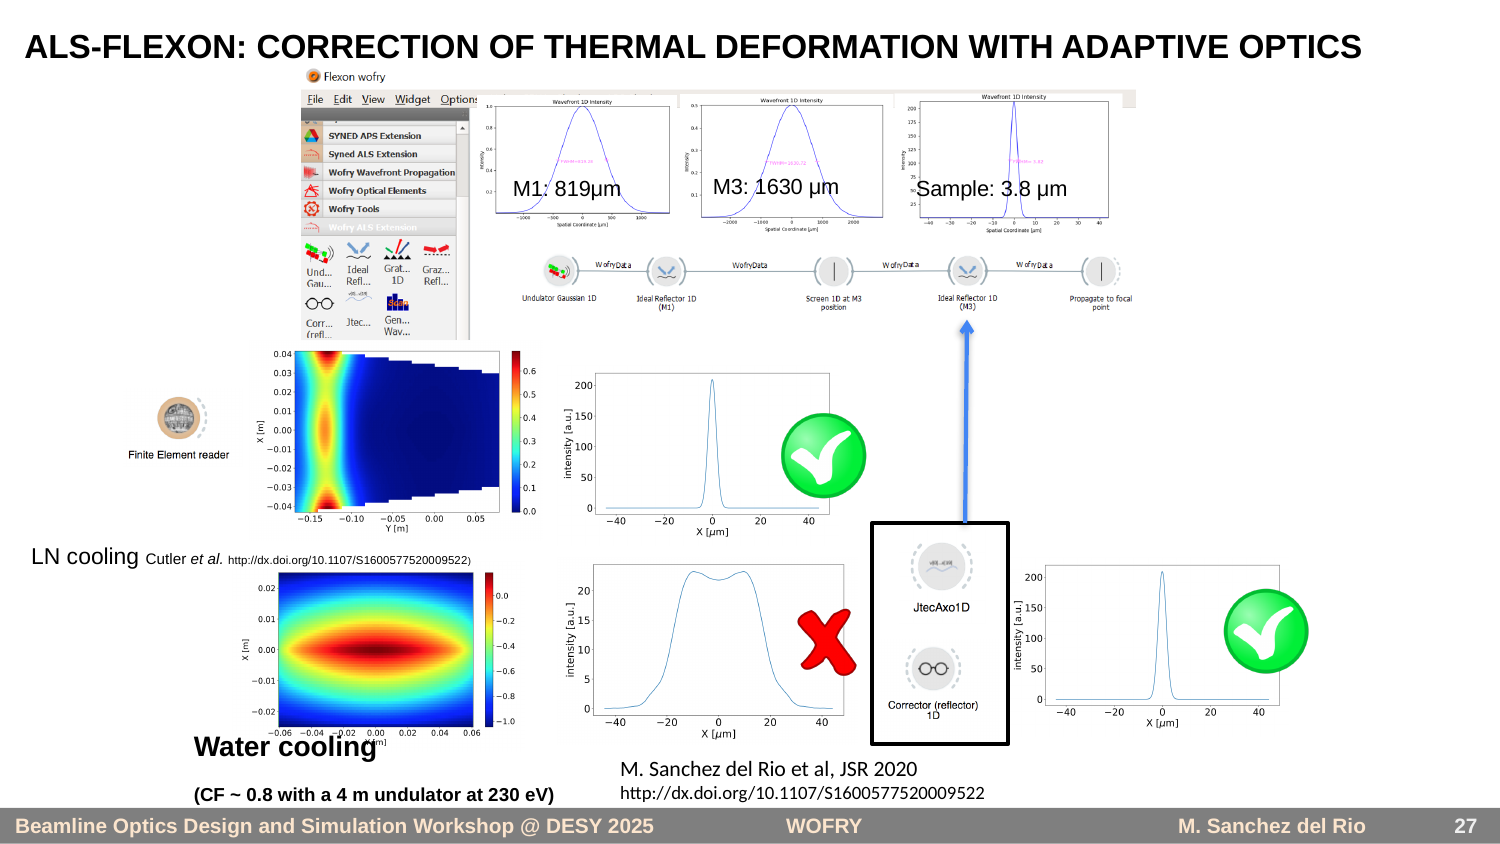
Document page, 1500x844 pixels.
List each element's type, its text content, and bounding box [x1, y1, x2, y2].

picture [557, 557, 859, 745]
list LN cooling Cutler et al. http://dx.doi.org/10.1107/S1600577520009522) [0, 522, 559, 585]
picture [231, 560, 525, 752]
slide_number 27 [1379, 805, 1493, 844]
title ALS-FLEXON: CORRECTION OF THERMAL DEFORMATION WITH ADAPTIVE OPTICS [9, 10, 1493, 81]
picture [123, 388, 243, 468]
picture [249, 67, 1136, 541]
text_box M. Sanchez del Rio et al, JSR 2020 http://dx.doi.org/10.1107/S1600577520009522 [605, 746, 1000, 811]
picture [871, 557, 1313, 745]
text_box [964, 319, 968, 524]
text_box [870, 521, 1010, 639]
text_box Water cooling (CF ~ 0.8 with a 4 m undulator at 230 eV) [193, 728, 581, 844]
picture [898, 529, 987, 624]
picture [557, 365, 871, 546]
